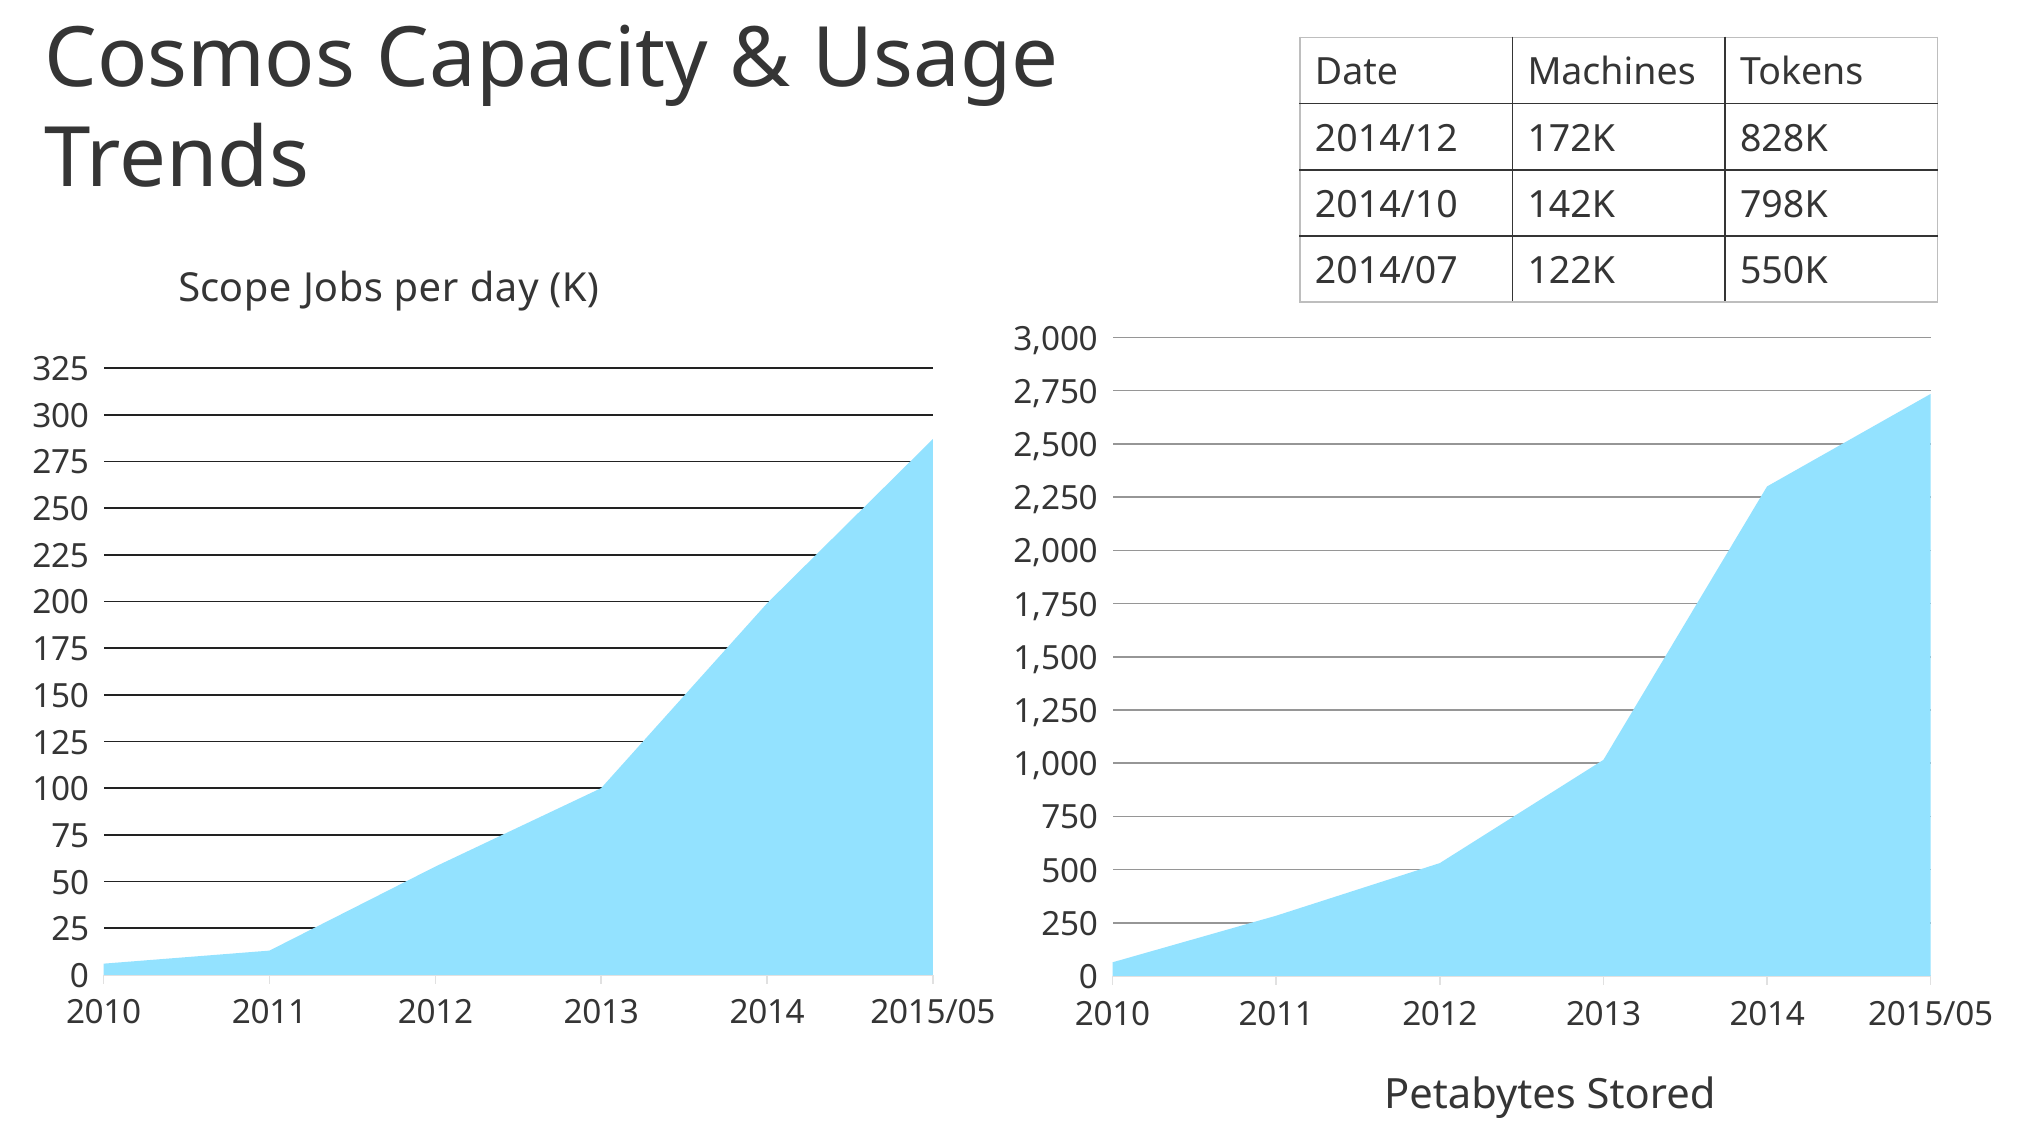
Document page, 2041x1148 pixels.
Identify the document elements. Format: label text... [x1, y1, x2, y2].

table_header Tokens [1726, 38, 1937, 103]
text_box [137, 59, 1299, 278]
text_box Petabytes Stored [1224, 1060, 1875, 1125]
chart [12, 224, 2001, 1060]
text_box Cosmos Capacity & Usage Trends [44, 0, 1276, 206]
table_cell 798K [1726, 171, 1937, 235]
table_header Machines [1513, 38, 1724, 103]
table_cell 172K [1513, 104, 1724, 169]
table_cell 550K [1726, 237, 1937, 287]
table_cell 2014/10 [1301, 171, 1512, 235]
table_cell 2014/12 [1301, 104, 1512, 169]
table_header Date [1301, 38, 1512, 103]
table_cell 142K [1513, 171, 1724, 235]
table_cell 2014/07 [1301, 237, 1512, 287]
table_cell 122K [1513, 237, 1724, 287]
table_cell 828K [1726, 104, 1937, 169]
